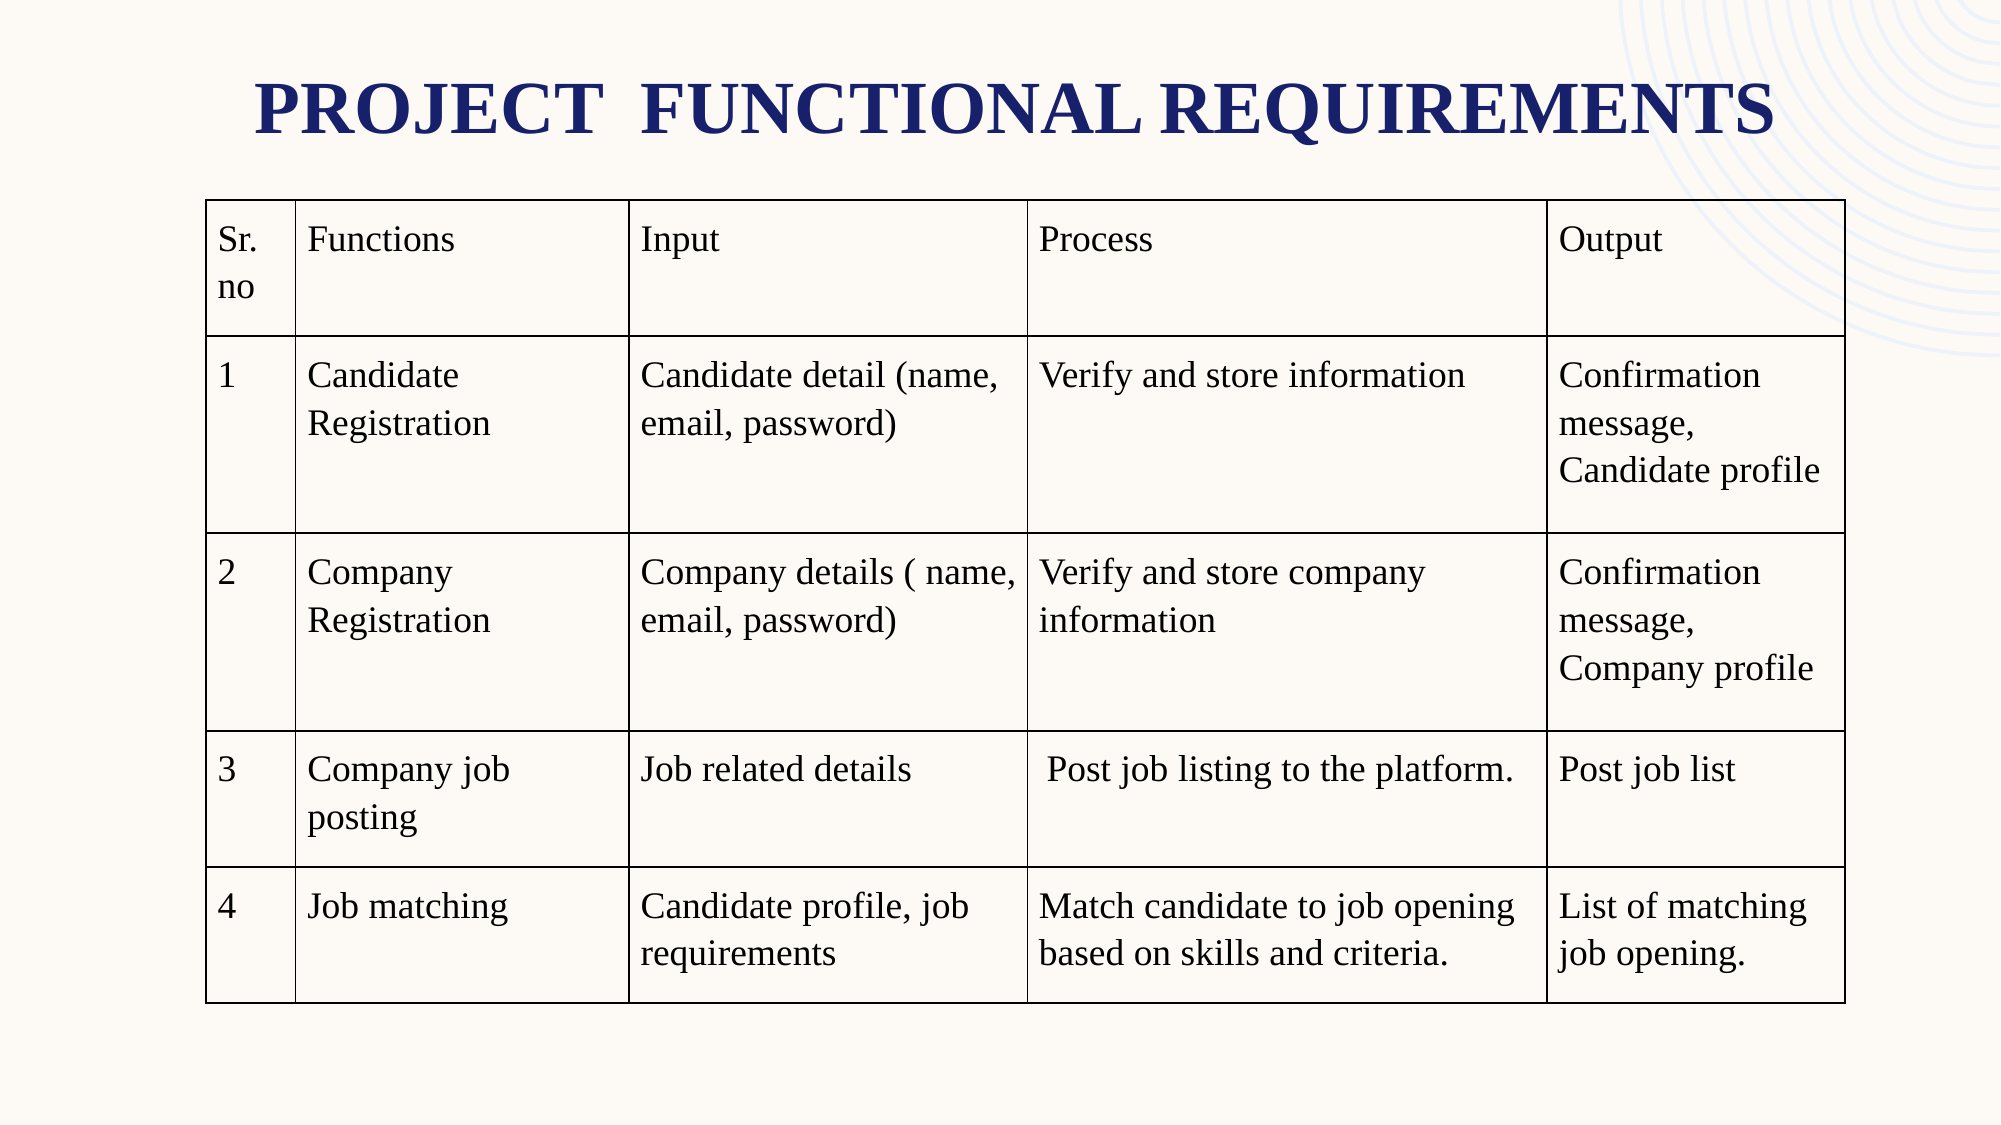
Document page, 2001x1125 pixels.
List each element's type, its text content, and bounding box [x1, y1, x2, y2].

table_cell Company Registration [296, 534, 628, 730]
table_cell Confirmation message, Company profile [1548, 534, 1844, 730]
table_header Process [1028, 201, 1546, 335]
table_cell 4 [207, 868, 295, 1002]
table_cell Job related details [630, 732, 1027, 866]
table_cell Company job posting [296, 732, 628, 866]
table_cell Company details ( name, email, password) [630, 534, 1027, 730]
table_cell 1 [207, 337, 295, 532]
table_cell 3 [207, 732, 295, 866]
table_header Output [1548, 201, 1844, 335]
table_cell Candidate Registration [296, 337, 628, 532]
table_cell Verify and store information [1028, 337, 1546, 532]
table_cell 2 [207, 534, 295, 730]
table_cell Confirmation message, Candidate profile [1548, 337, 1844, 532]
table_cell List of matching job opening. [1548, 868, 1844, 1002]
table_cell Candidate detail (name, email, password) [630, 337, 1027, 532]
table_cell Candidate profile, job requirements [630, 868, 1027, 1002]
table_cell Post job list [1548, 732, 1844, 866]
table_cell Match candidate to job opening based on skills and criteria. [1028, 868, 1546, 1002]
table_header Functions [296, 201, 628, 335]
table_header Sr. no [207, 201, 295, 335]
table_header Input [630, 201, 1027, 335]
table_cell Verify and store company information [1028, 534, 1546, 730]
text_box Project Functional Requirements [205, 30, 1845, 157]
table_cell Post job listing to the platform. [1028, 732, 1546, 866]
table_cell Job matching [296, 868, 628, 1002]
